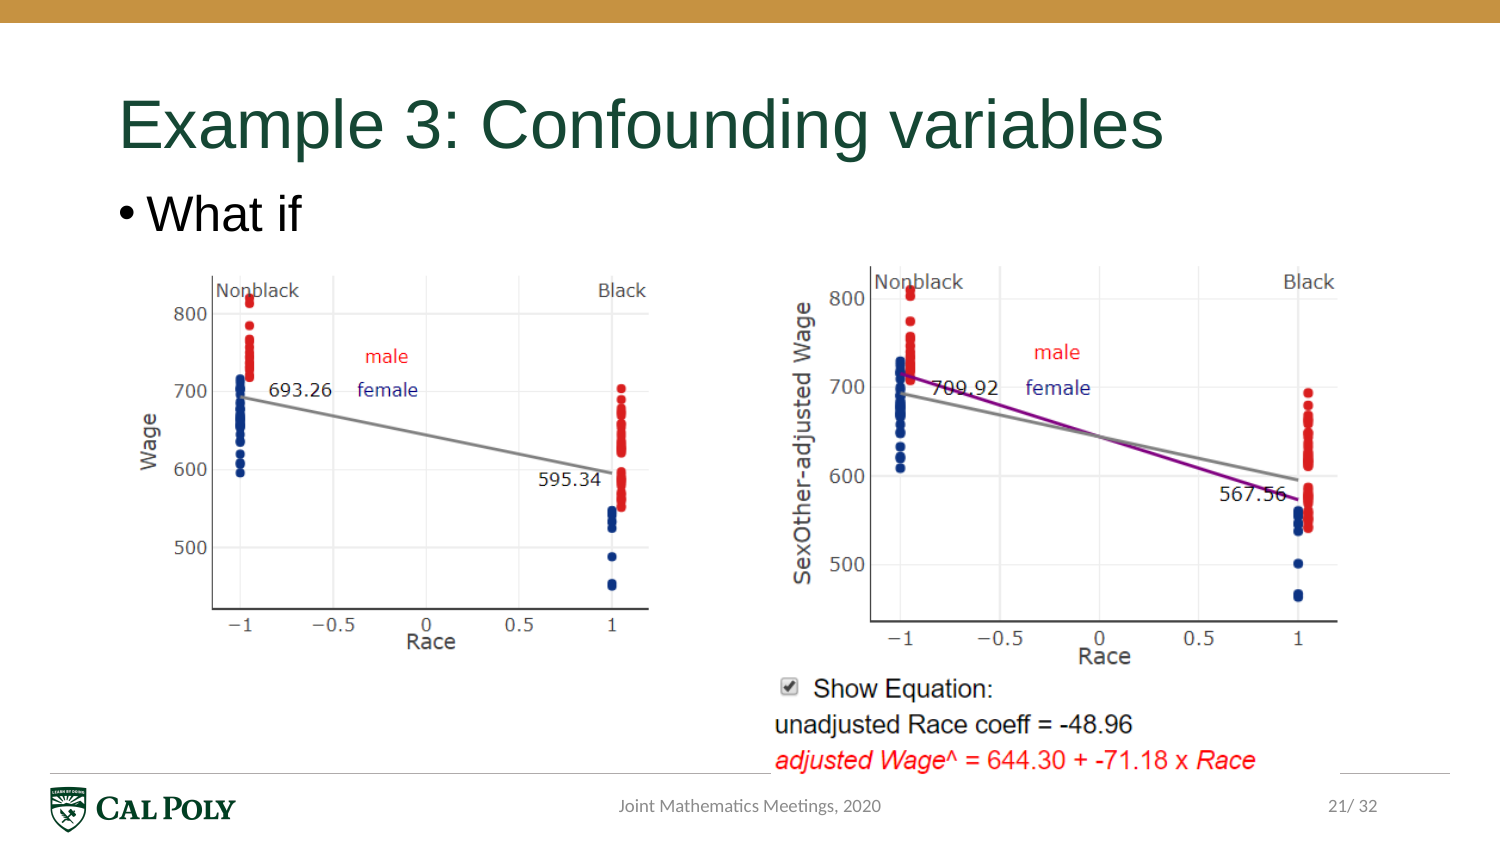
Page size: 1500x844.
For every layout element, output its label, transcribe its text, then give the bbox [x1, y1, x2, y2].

picture [126, 268, 651, 656]
footer Joint Mathematics Meetings, 2020 [496, 782, 1004, 827]
list What if [103, 180, 1397, 716]
title Example 3: Confounding variables [103, 44, 1397, 180]
slide_number 21/ 32 [1059, 782, 1397, 827]
picture [771, 246, 1340, 780]
